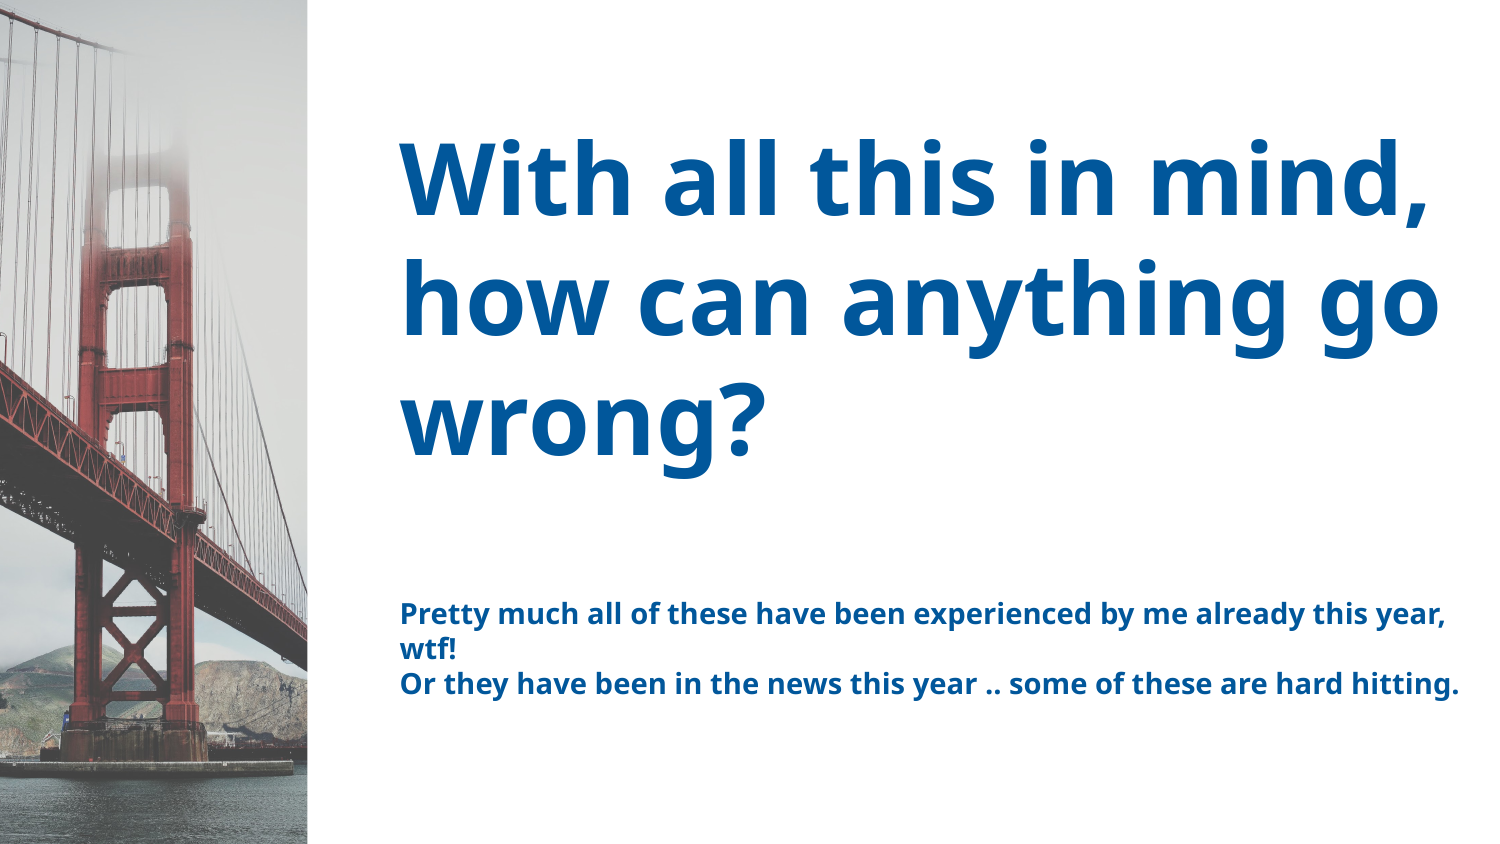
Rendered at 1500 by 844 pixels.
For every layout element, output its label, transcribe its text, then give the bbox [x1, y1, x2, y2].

title With all this in mind, how can anything go wrong? Pretty much all of these have been experienced by me already this year, wtf! Or they have been in the news this year .. some of these are hard hitting. [384, 414, 1481, 716]
picture [0, 0, 308, 844]
